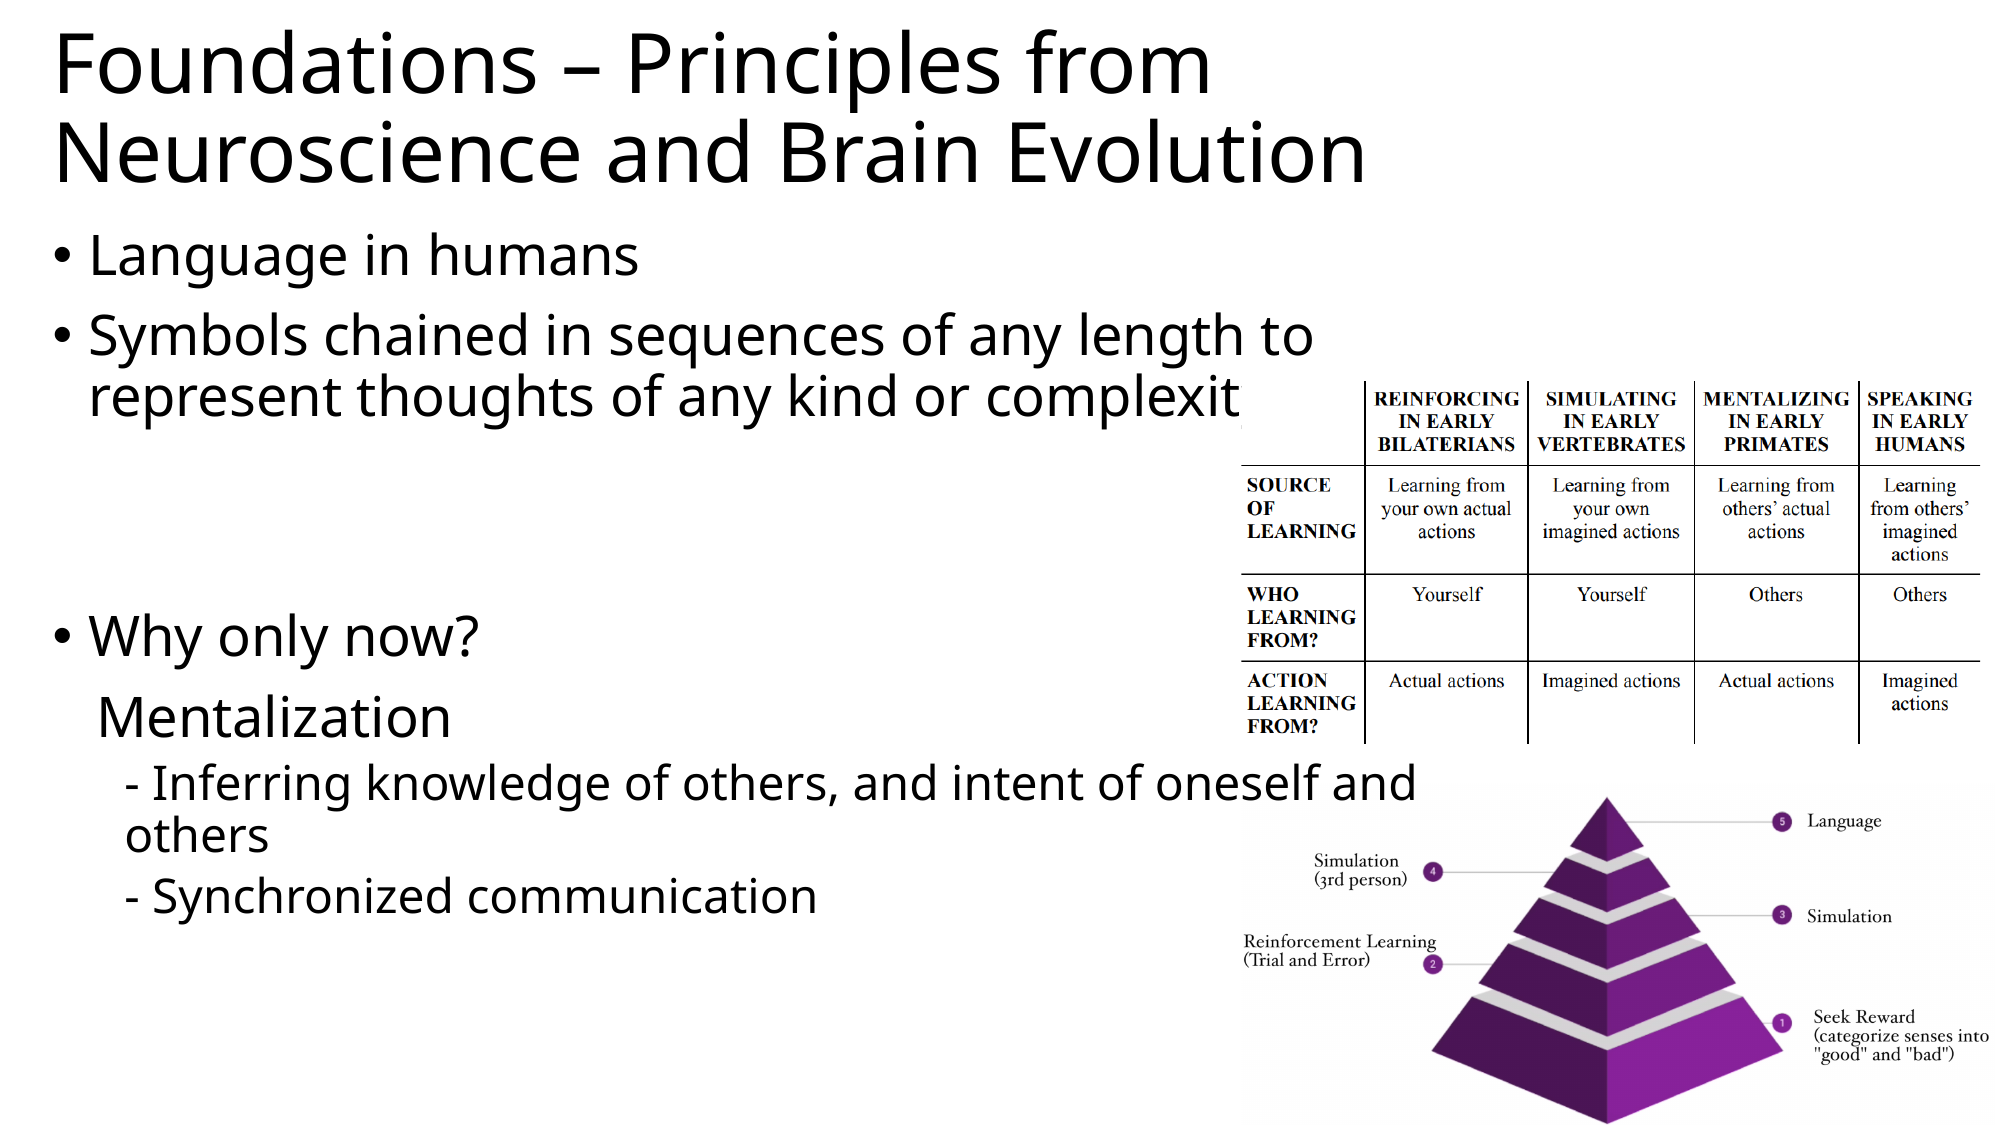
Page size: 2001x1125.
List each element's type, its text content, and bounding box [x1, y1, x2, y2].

title Foundations – Principles from Neuroscience and Brain Evolution [37, 2, 1763, 220]
text_box Language in humans Symbols chained in sequences of any length to represent thoughts of any kind or complexity Why only now? Mentalization - Inferring knowledge of others, and intent of oneself and others - Synchronized communication [37, 219, 1581, 934]
picture [1240, 380, 1981, 744]
picture [1240, 783, 1996, 1125]
